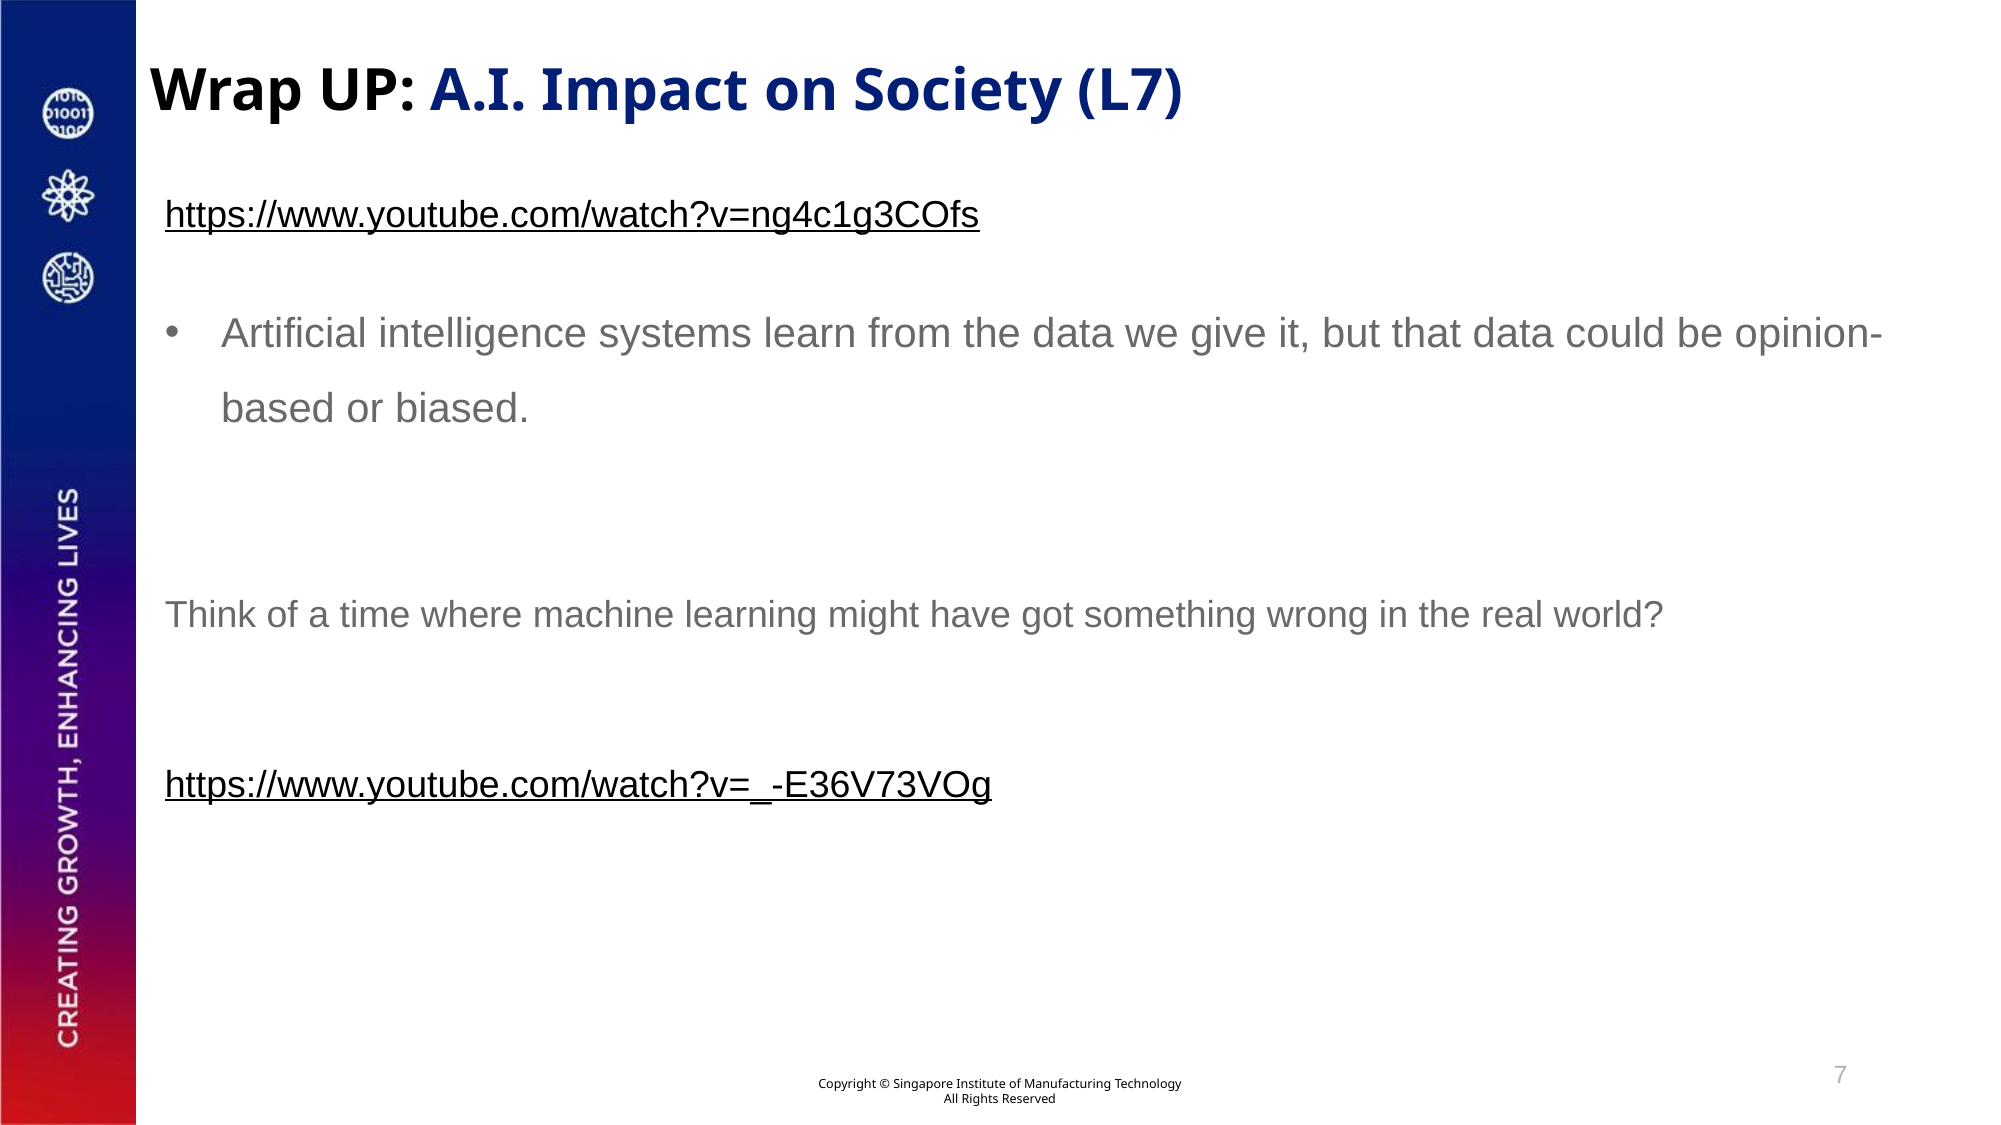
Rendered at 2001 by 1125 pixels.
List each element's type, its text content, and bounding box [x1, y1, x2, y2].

text_box Think of a time where machine learning might have got something wrong in the real world? [150, 582, 1926, 643]
title Wrap UP: A.I. Impact on Society (L7) [135, 30, 2000, 144]
picture [0, 0, 136, 1125]
slide_number 7 [1412, 1043, 1863, 1104]
text_box https://www.youtube.com/watch?v=_-E36V73VOg [150, 752, 1150, 813]
text_box https://www.youtube.com/watch?v=ng4c1g3COfs [150, 182, 1150, 243]
text_box Artificial intelligence systems learn from the data we give it, but that data could be opinion-based or biased. [150, 273, 1926, 514]
